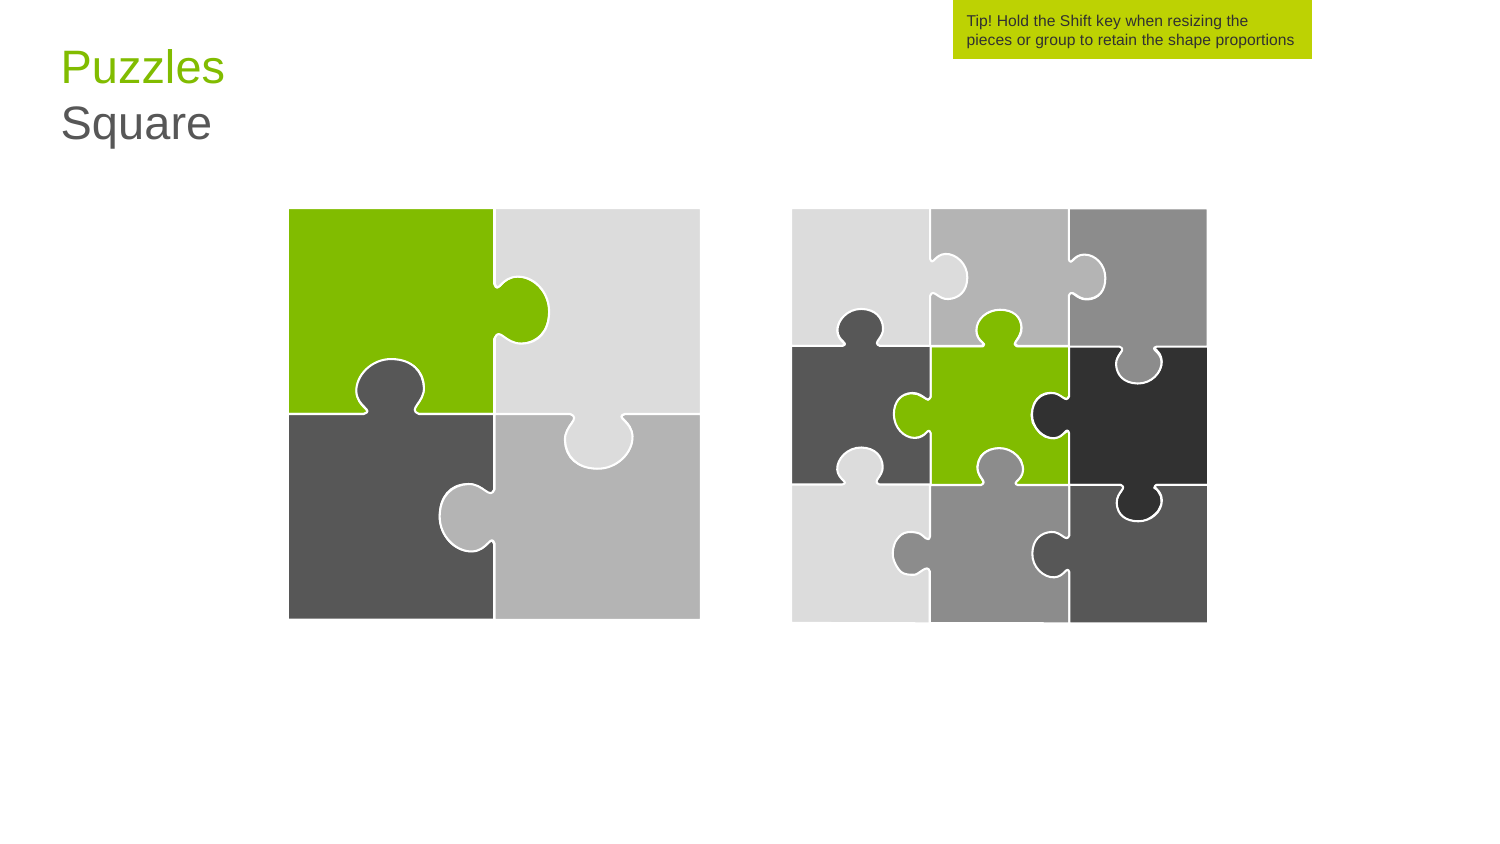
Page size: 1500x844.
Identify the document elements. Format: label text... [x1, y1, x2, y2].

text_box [287, 207, 702, 620]
text_box Tip! Hold the Shift key when resizing the pieces or group to retain the shape proportions [951, 0, 1313, 61]
title Puzzles Square [60, 36, 1437, 95]
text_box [790, 207, 1209, 624]
